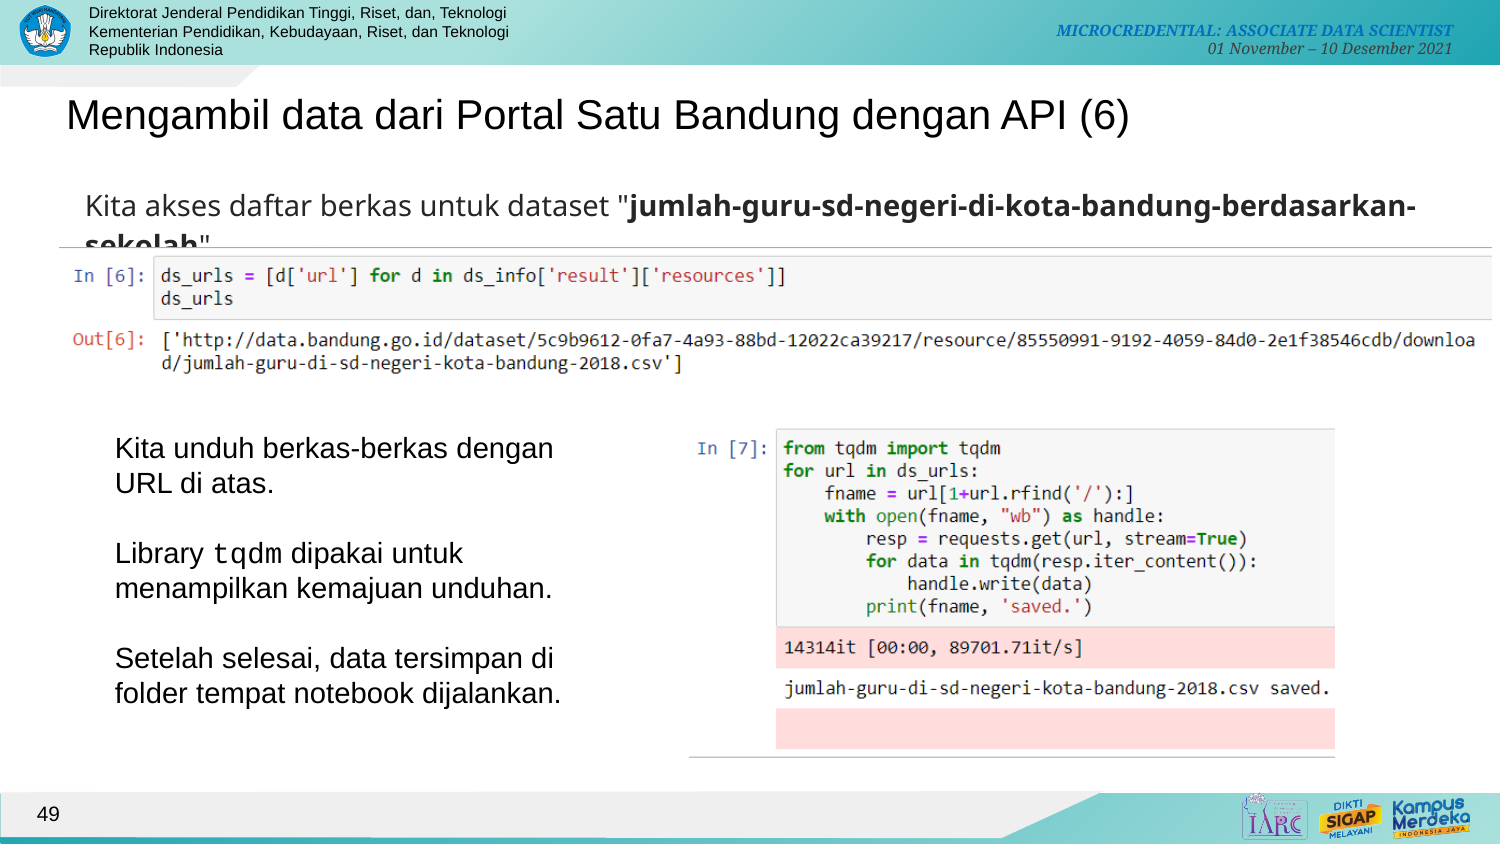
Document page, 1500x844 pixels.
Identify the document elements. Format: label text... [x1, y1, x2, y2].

text_box Kita unduh berkas-berkas dengan URL di atas. Library tqdm dipakai untuk menampilkan kemajuan unduhan. Setelah selesai, data tersimpan di folder tempat notebook dijalankan. [99, 421, 617, 752]
picture [1393, 798, 1470, 839]
list Kita akses daftar berkas untuk dataset "jumlah-guru-sd-negeri-di-kota-bandung-berdasarkan-sekolah". [51, 166, 1492, 405]
picture [1319, 796, 1382, 842]
picture [16, 3, 74, 61]
picture [0, 65, 1500, 843]
slide_number 49 [0, 790, 75, 836]
title Mengambil data dari Portal Satu Bandung dengan API (6) [51, 72, 1449, 166]
